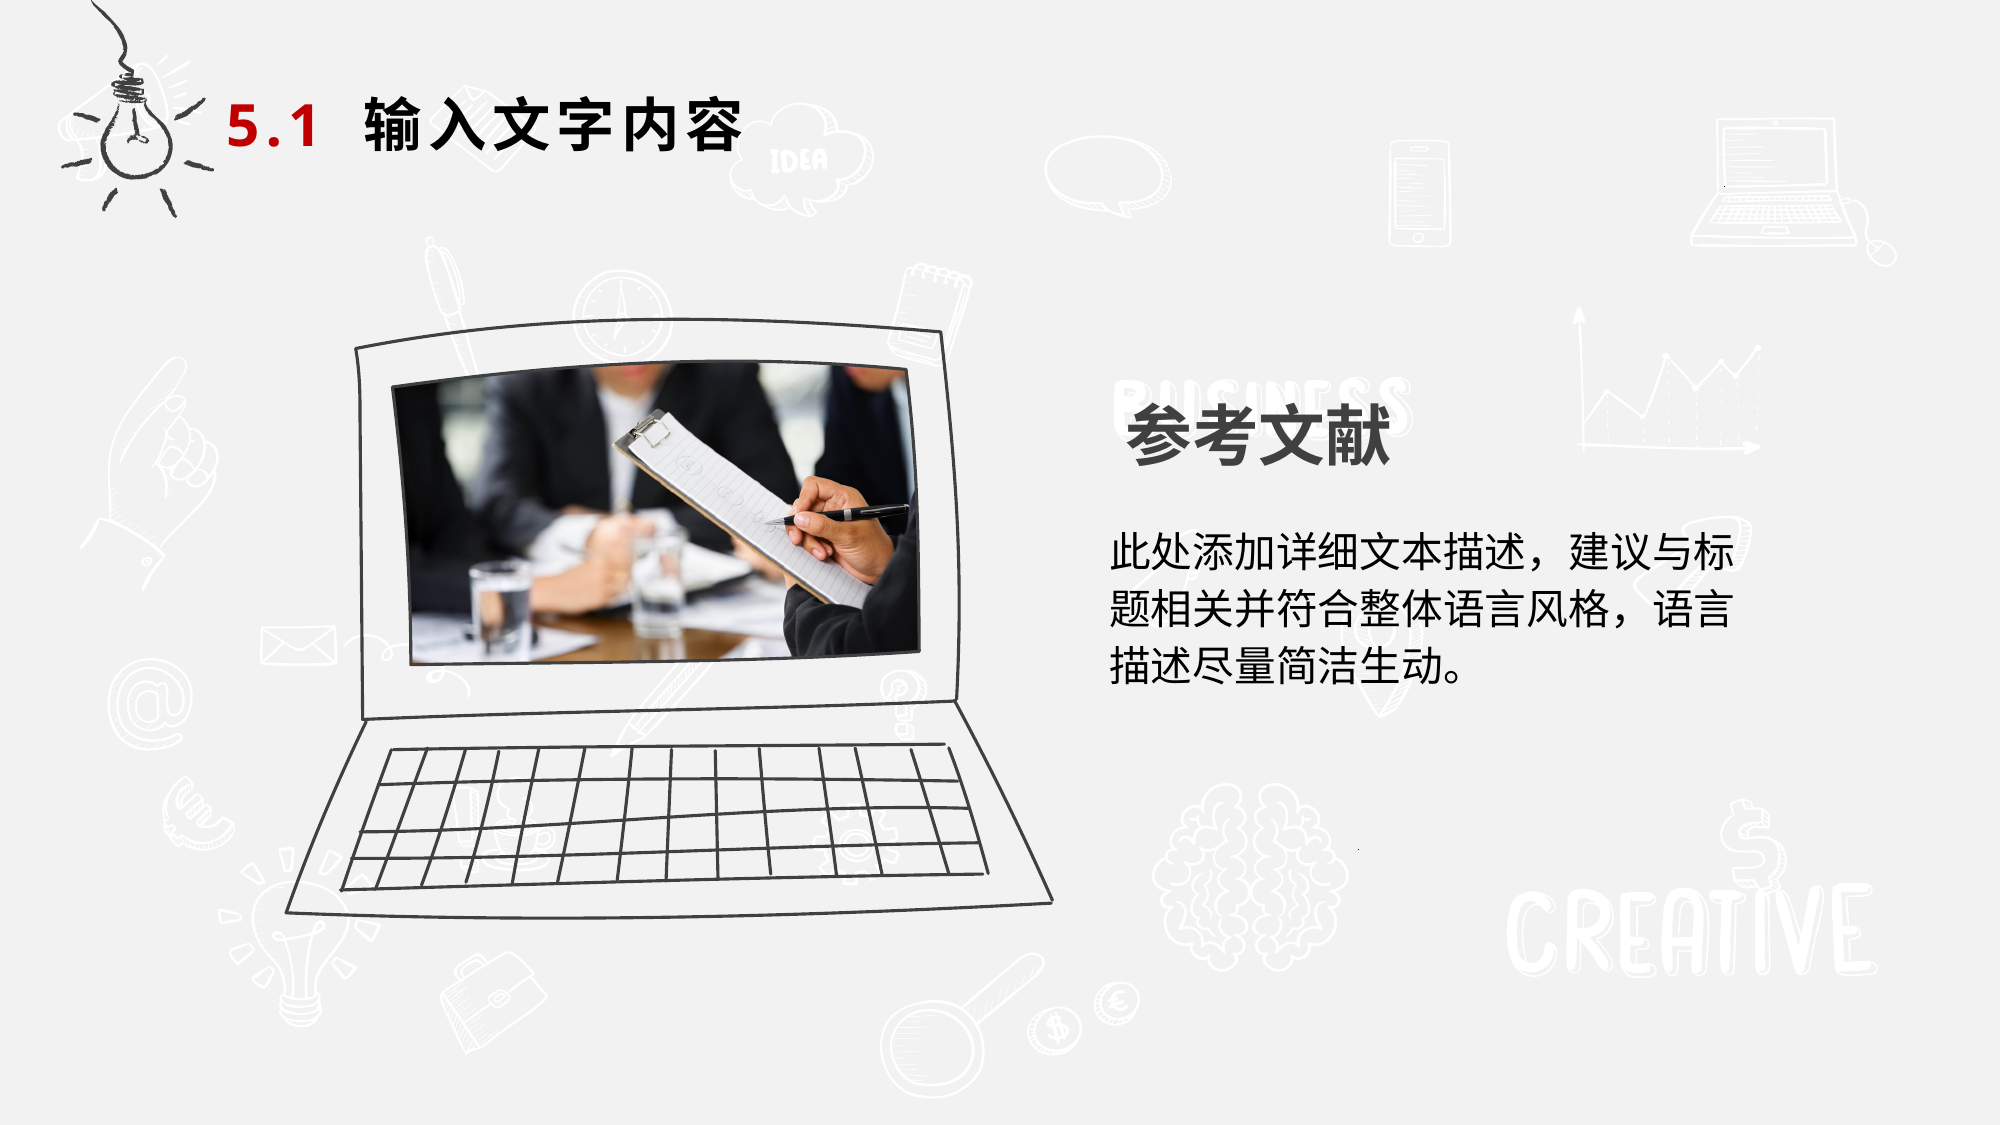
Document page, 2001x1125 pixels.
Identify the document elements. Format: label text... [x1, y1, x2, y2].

text_box 此处添加详细文本描述，建议与标题相关并符合整体语言风格，语言描述尽量简洁生动。 [1094, 511, 1752, 697]
text_box 5.1 输入文字内容 [211, 80, 759, 166]
text_box 参考文献 [1110, 375, 1542, 482]
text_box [286, 310, 1053, 924]
